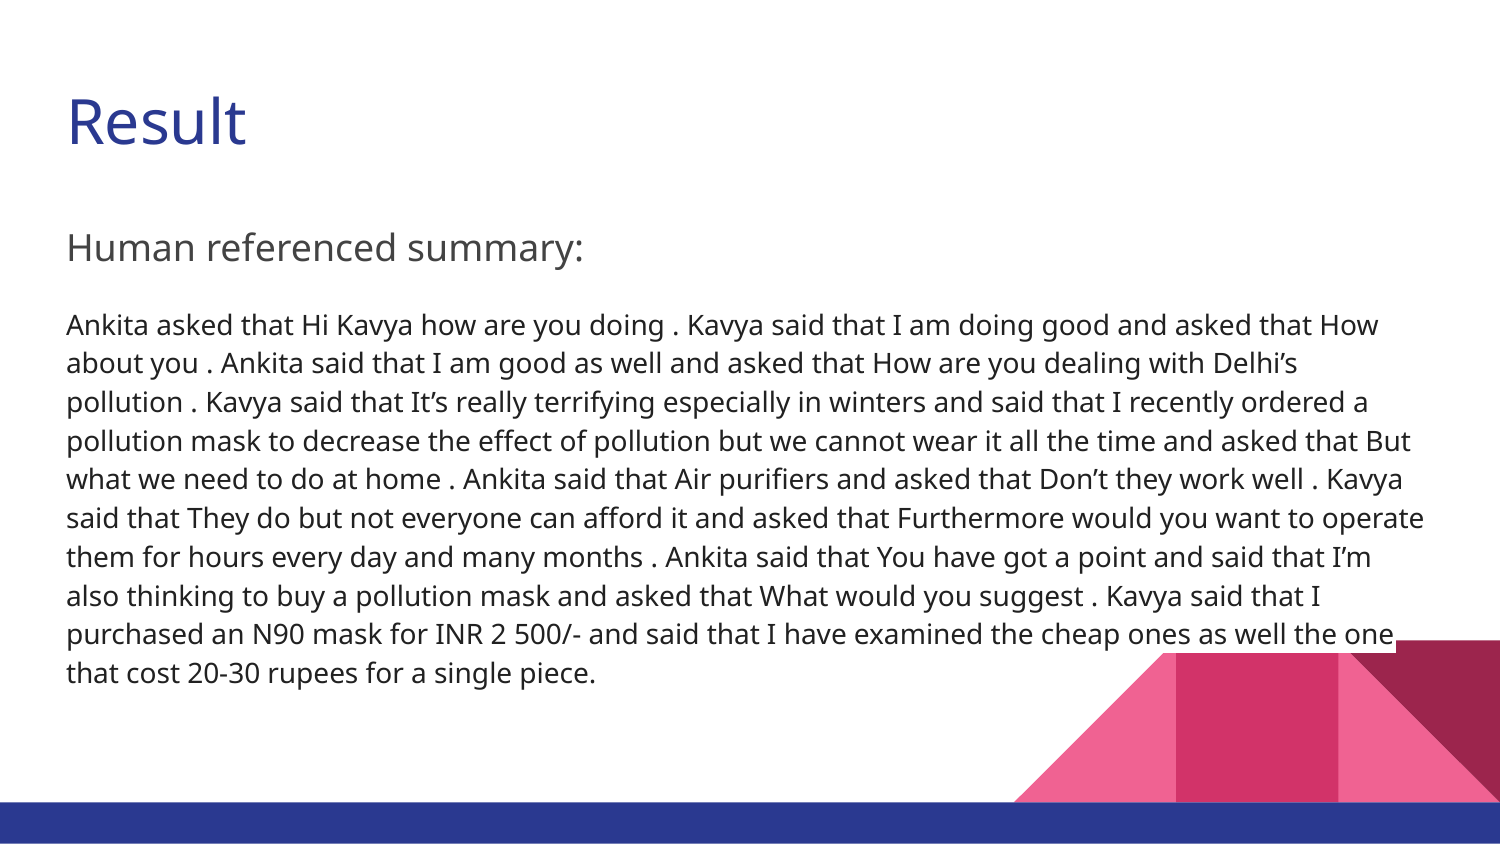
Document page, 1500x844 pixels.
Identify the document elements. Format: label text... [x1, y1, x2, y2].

title Result [51, 67, 1449, 167]
list Human referenced summary: Ankita asked that Hi Kavya how are you doing . Kavya said that I am doing good and asked that How about you . Ankita said that I am good as well and asked that How are you dealing with Delhi’s pollution . Kavya said that It’s really terrifying especially in winters and said that I recently ordered a pollution mask to decrease the effect of pollution but we cannot wear it all the time and asked that But what we need to do at home . Ankita said that Air purifiers and asked that Don’t they work well . Kavya said that They do but not everyone can afford it and asked that Furthermore would you want to operate them for hours every day and many months . Ankita said that You have got a point and said that I’m also thinking to buy a pollution mask and asked that What would you suggest . Kavya said that I purchased an N90 mask for INR 2 500/- and said that I have examined the cheap ones as well the one that cost 20-30 rupees for a single piece. [51, 201, 1449, 795]
